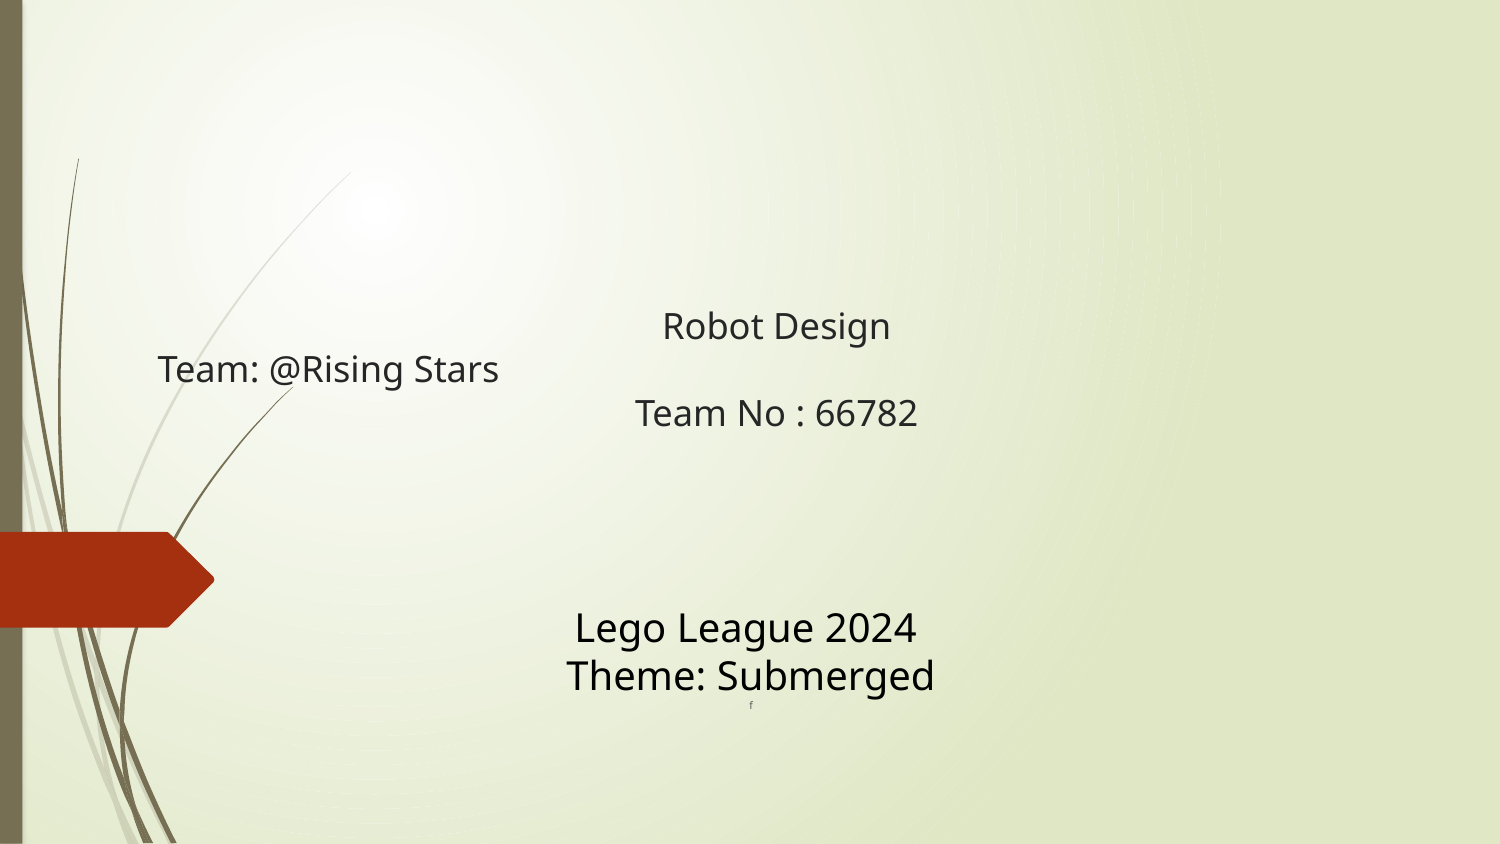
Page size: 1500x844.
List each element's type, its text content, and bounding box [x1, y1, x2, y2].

subtitle Lego League 2024 Theme: Submerged f [86, 587, 1416, 727]
title Robot Design Team: @Rising Stars Team No : 66782 [78, 113, 1476, 451]
